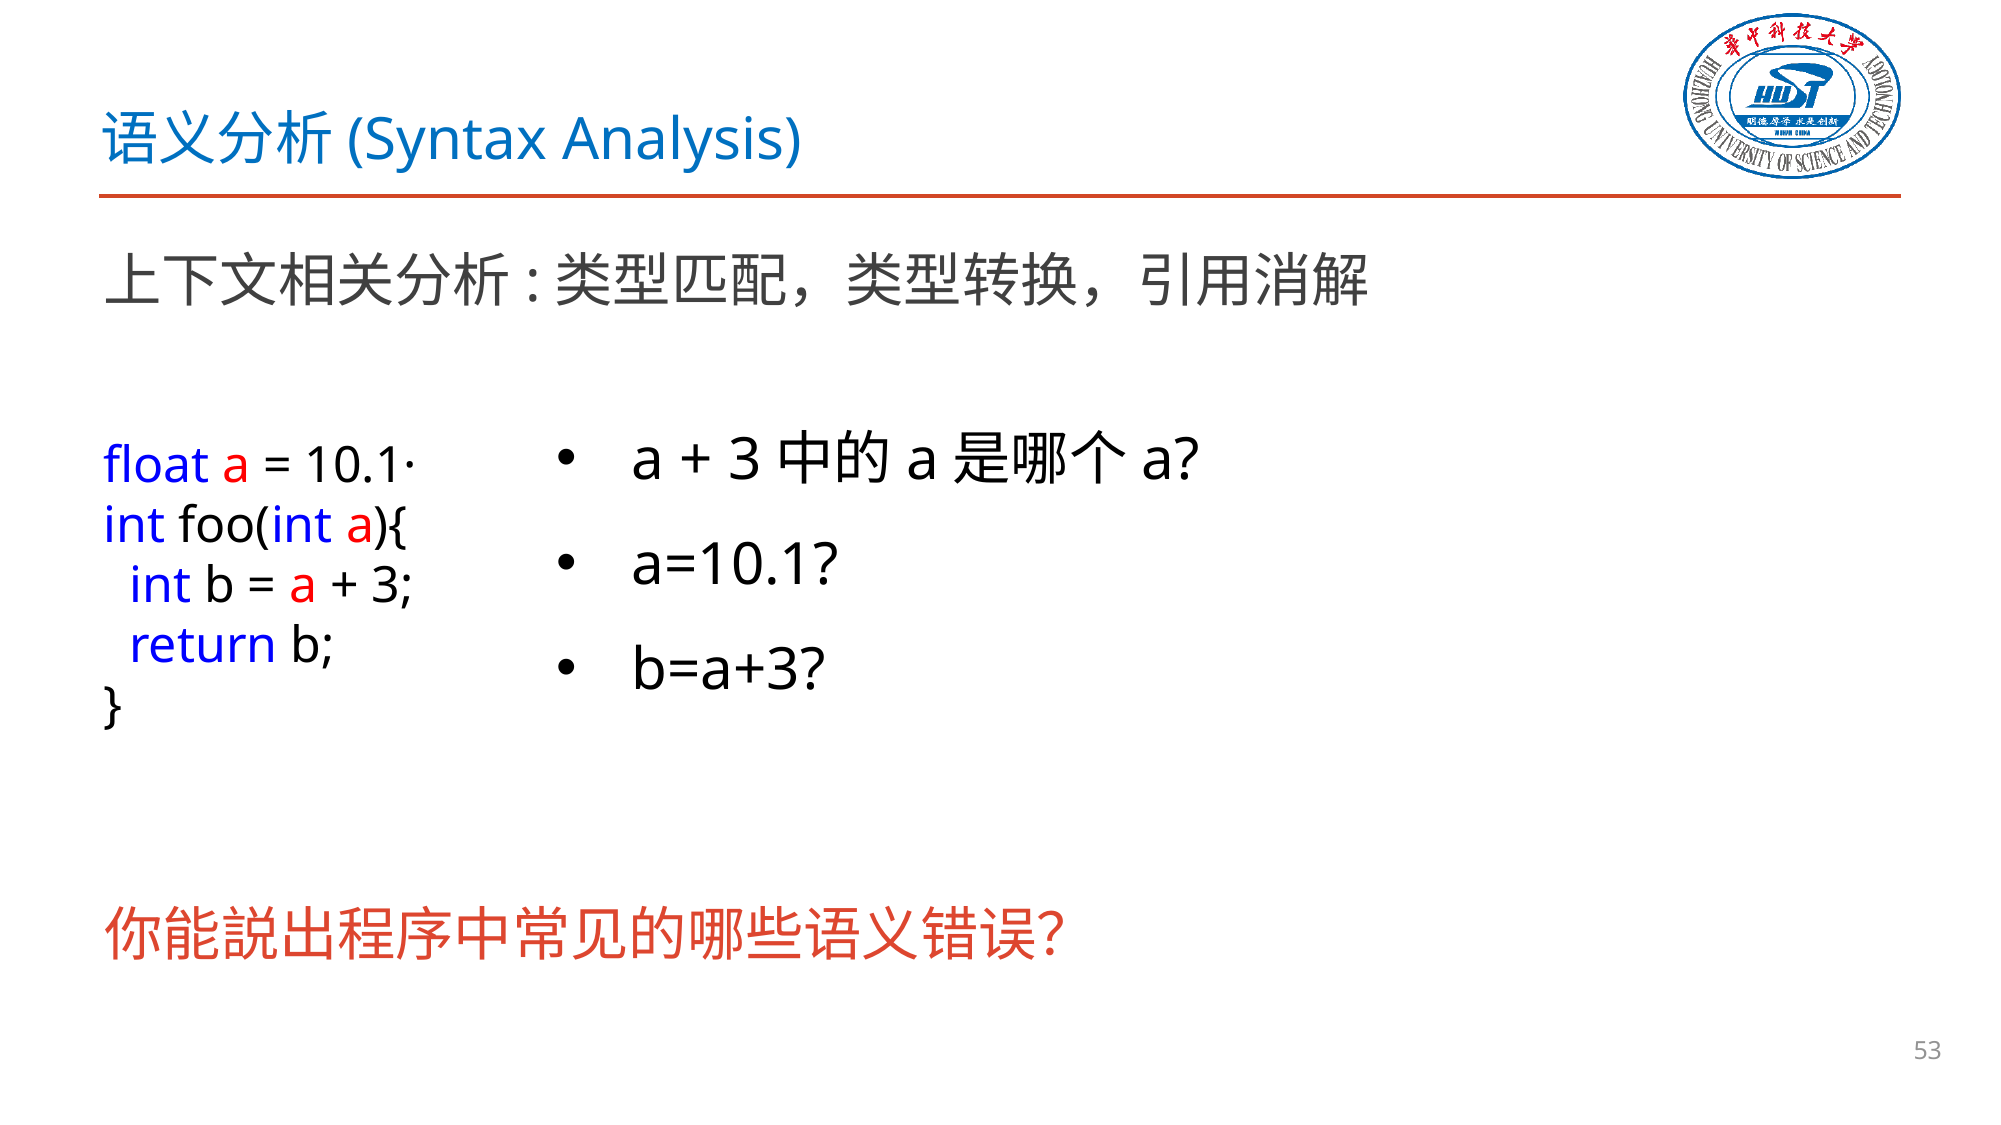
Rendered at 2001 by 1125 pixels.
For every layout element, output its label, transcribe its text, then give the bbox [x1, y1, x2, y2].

text_box float a = 10.1· int foo(int a){ int b = a + 3; return b; } [88, 425, 462, 740]
list 上下文相关分析:类型匹配，类型转换，引用消解 [88, 235, 1887, 341]
slide_number 53 [1373, 1036, 1957, 1097]
text_box 你能説出程序中常见的哪些语义错误？ [89, 889, 1110, 975]
picture [1683, 13, 1901, 179]
title 语义分析(Syntax Analysis) [85, 73, 1214, 179]
text_box a + 3中的a是哪个a? a=10.1? b=a+3? [542, 379, 1957, 814]
